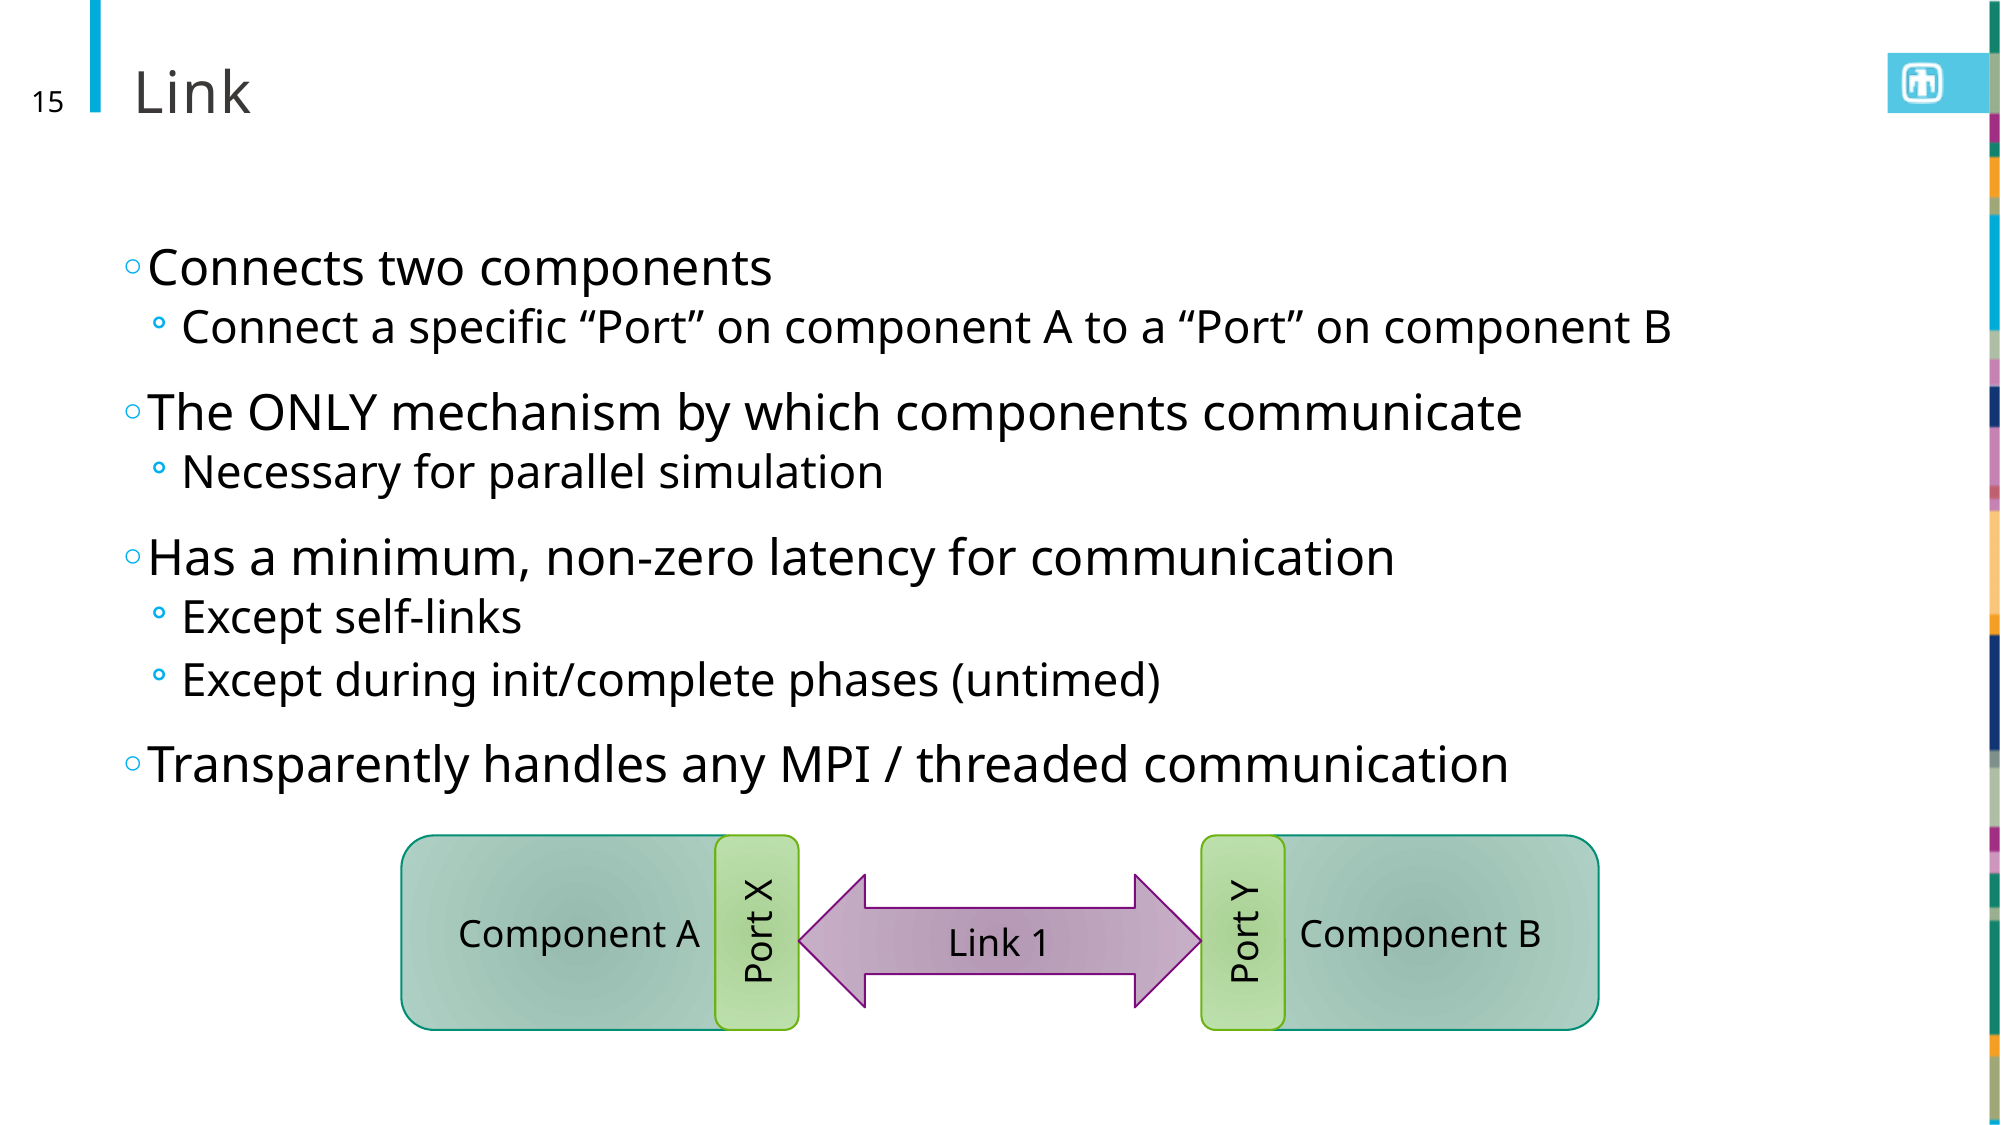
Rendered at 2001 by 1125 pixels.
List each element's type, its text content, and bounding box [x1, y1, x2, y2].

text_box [400, 834, 1600, 1031]
picture [1990, 330, 1999, 1120]
list Connects two components Connect a specific “Port” on component A to a “Port” on component B The ONLY mechanism by which components communicate Necessary for parallel simulation Has a minimum, non-zero latency for communication Except self-links Except during init/complete phases (untimed) Transparently handles any MPI / threaded communication [118, 234, 1888, 1000]
picture [1990, 1, 1999, 215]
title Link [118, 39, 1769, 133]
slide_number 15 [10, 73, 80, 133]
picture [1901, 62, 1944, 104]
